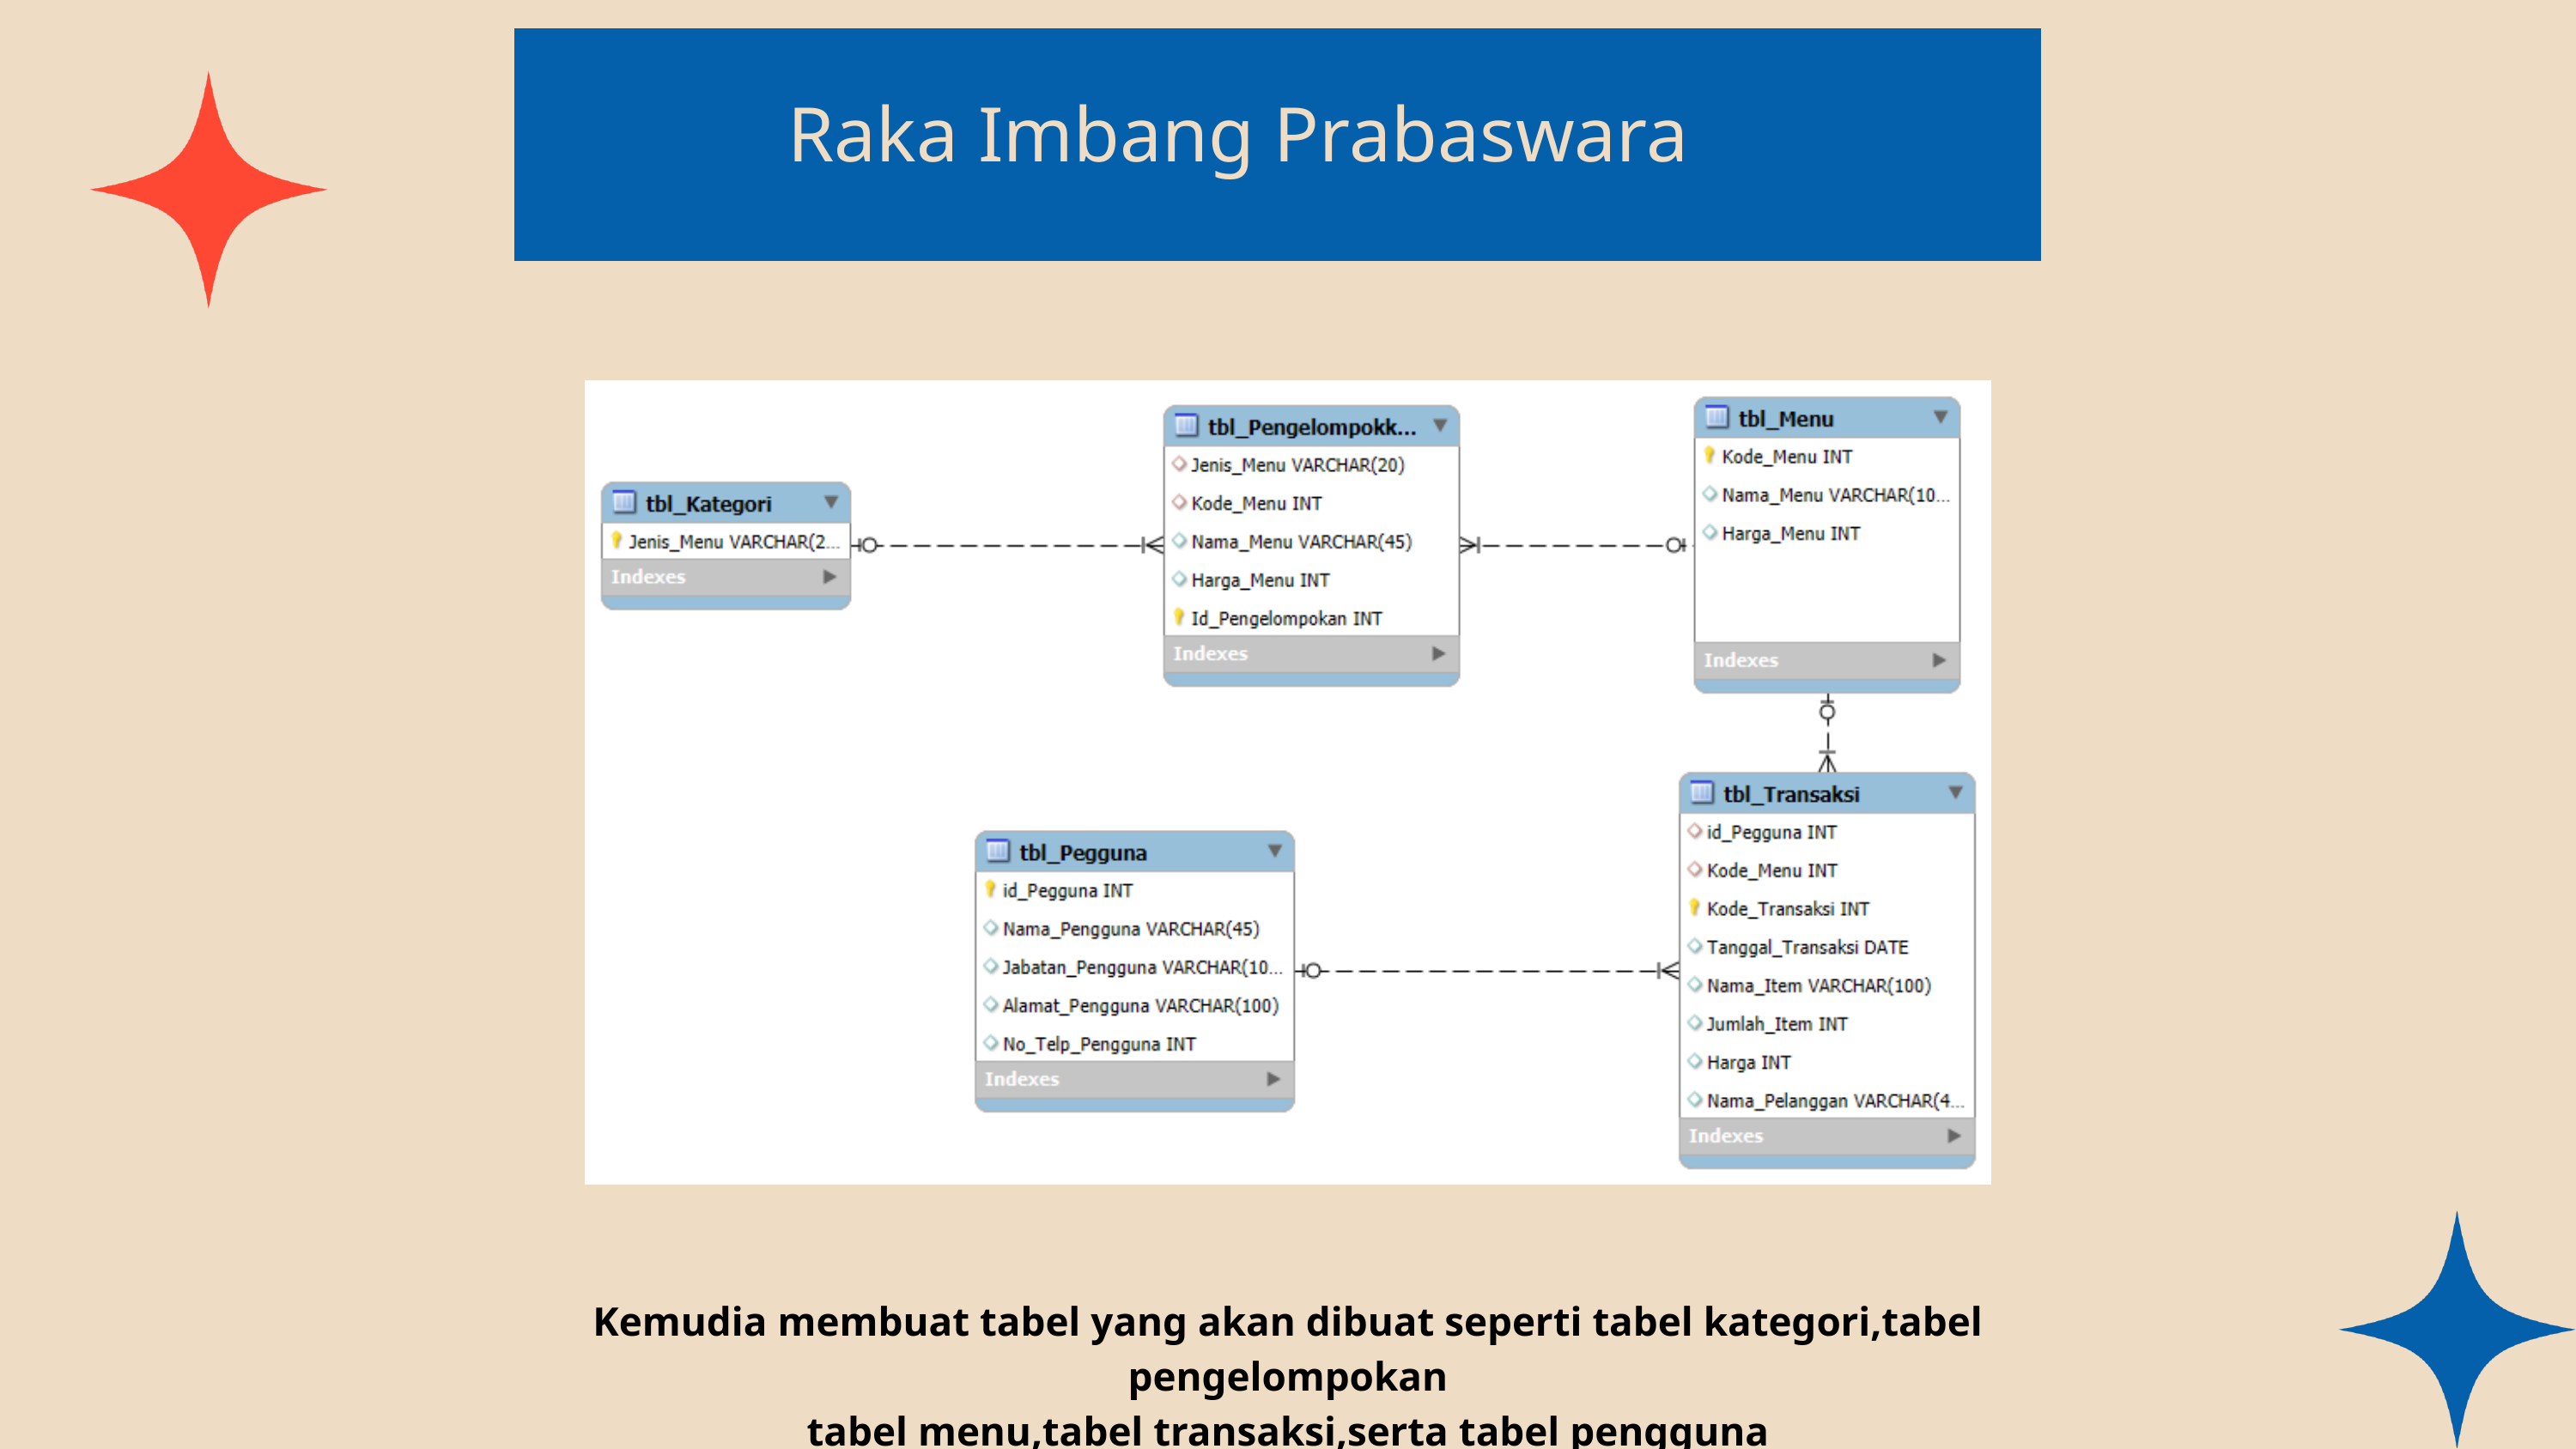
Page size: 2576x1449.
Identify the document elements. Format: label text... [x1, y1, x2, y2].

text_box [2338, 1210, 2576, 1449]
text_box [89, 70, 328, 309]
text_box [585, 380, 1991, 1185]
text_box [514, 27, 2041, 262]
text_box Kemudia membuat tabel yang akan dibuat seperti tabel kategori,tabel pengelompokan tabel menu,tabel transaksi,serta tabel pengguna [449, 1288, 2126, 1449]
